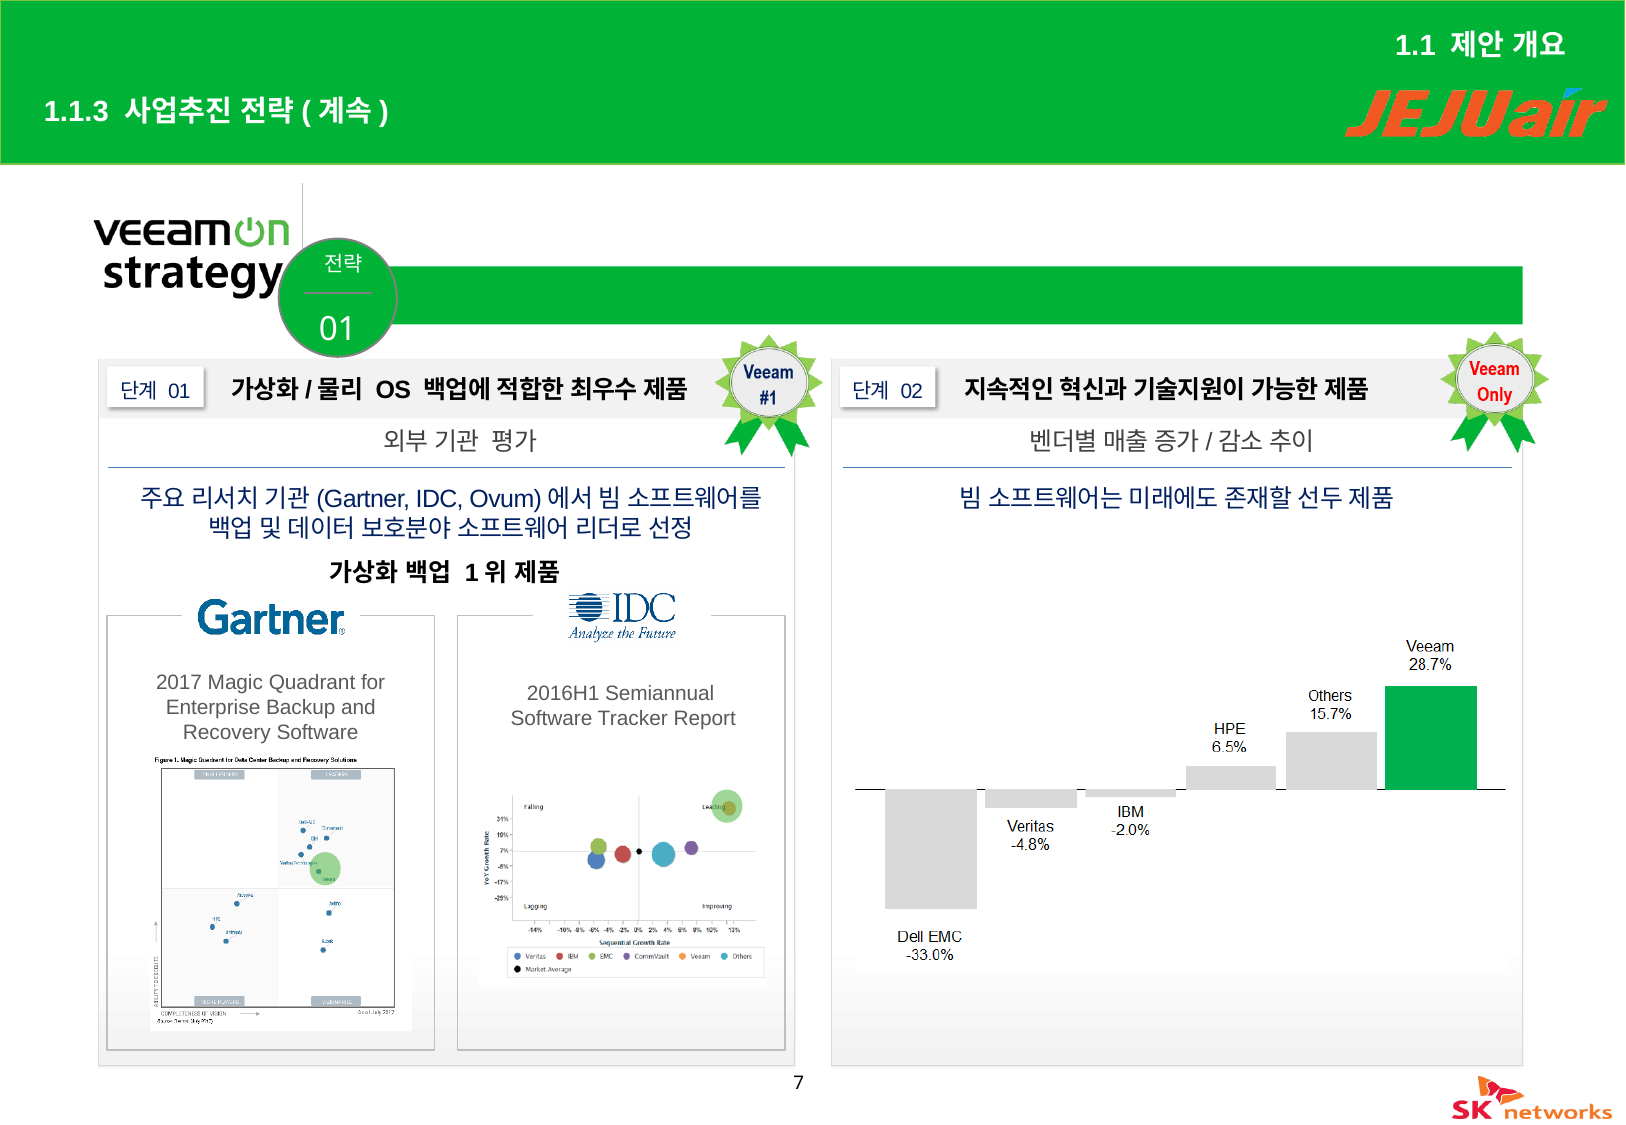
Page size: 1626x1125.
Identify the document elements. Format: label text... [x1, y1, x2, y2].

text_box 빔 소프트웨어는 미래에도 존재할 선두 제품 [860, 482, 1495, 513]
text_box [98, 358, 795, 1066]
text_box 단계 02 [839, 366, 936, 408]
picture [1440, 331, 1549, 454]
picture [1344, 88, 1608, 137]
picture [855, 630, 1506, 972]
text_box [831, 419, 1523, 1066]
text_box 벤더별 매출 증가/감소 추이 [964, 425, 1381, 456]
slide_number 7 [778, 1063, 847, 1105]
list 1.1 제안 개요 [862, 16, 1582, 76]
picture [714, 334, 823, 457]
text_box 지속적인 혁신과 기술지원이 가능한 제품 [831, 358, 1440, 419]
picture [1452, 1076, 1612, 1119]
title 1.1.3 사업추진 전략(계속) [28, 88, 989, 136]
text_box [74, 183, 397, 357]
text_box 미래의 백업 환경까지 수용할 수 있는 아키텍처 제품 [397, 266, 1523, 325]
